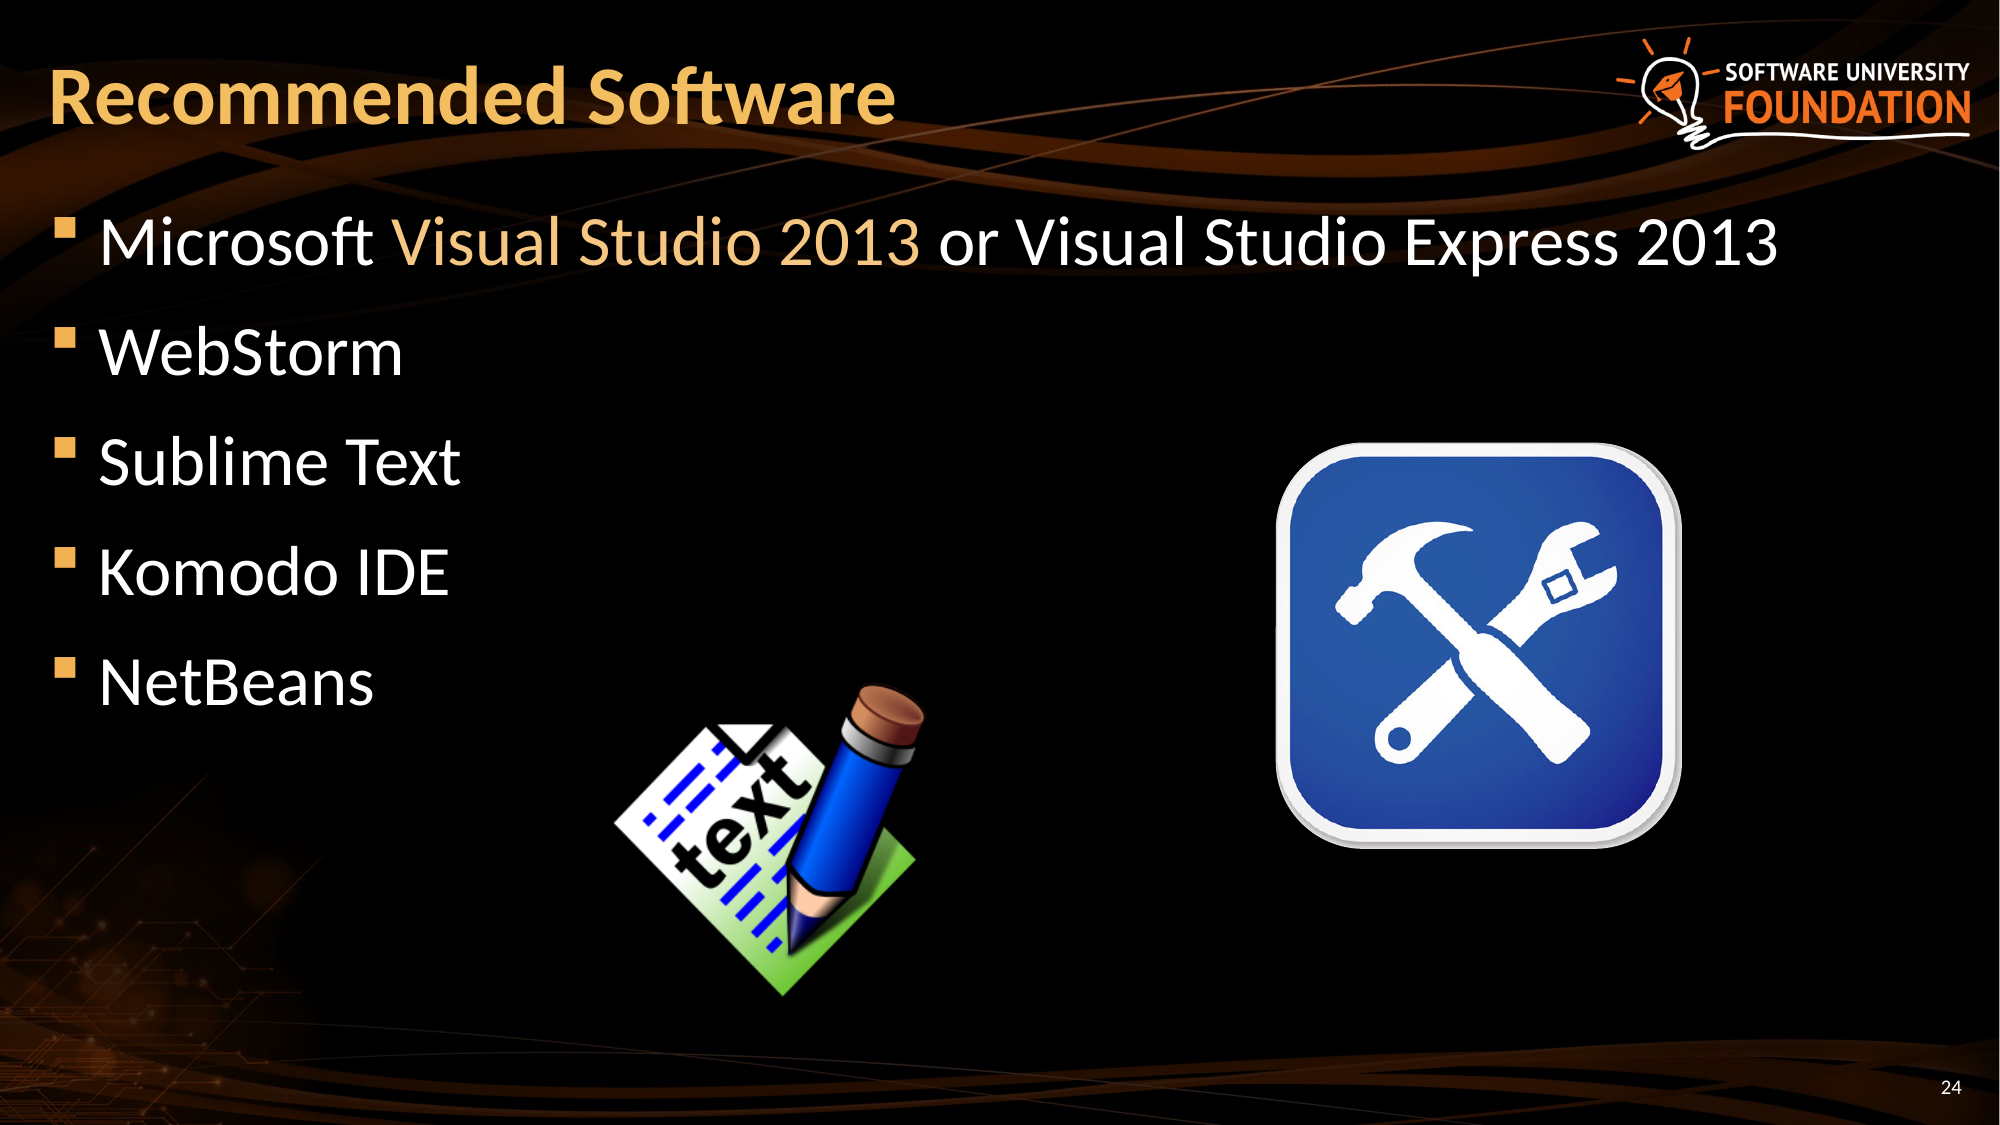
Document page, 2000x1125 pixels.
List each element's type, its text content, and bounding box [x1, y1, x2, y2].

picture [0, 0, 2000, 1125]
title Recommended Software [30, 6, 1602, 189]
list Microsoft Visual Studio 2013 or Visual Studio Express 2013 WebStorm Sublime Text Komodo IDE NetBeans [31, 188, 1968, 1103]
